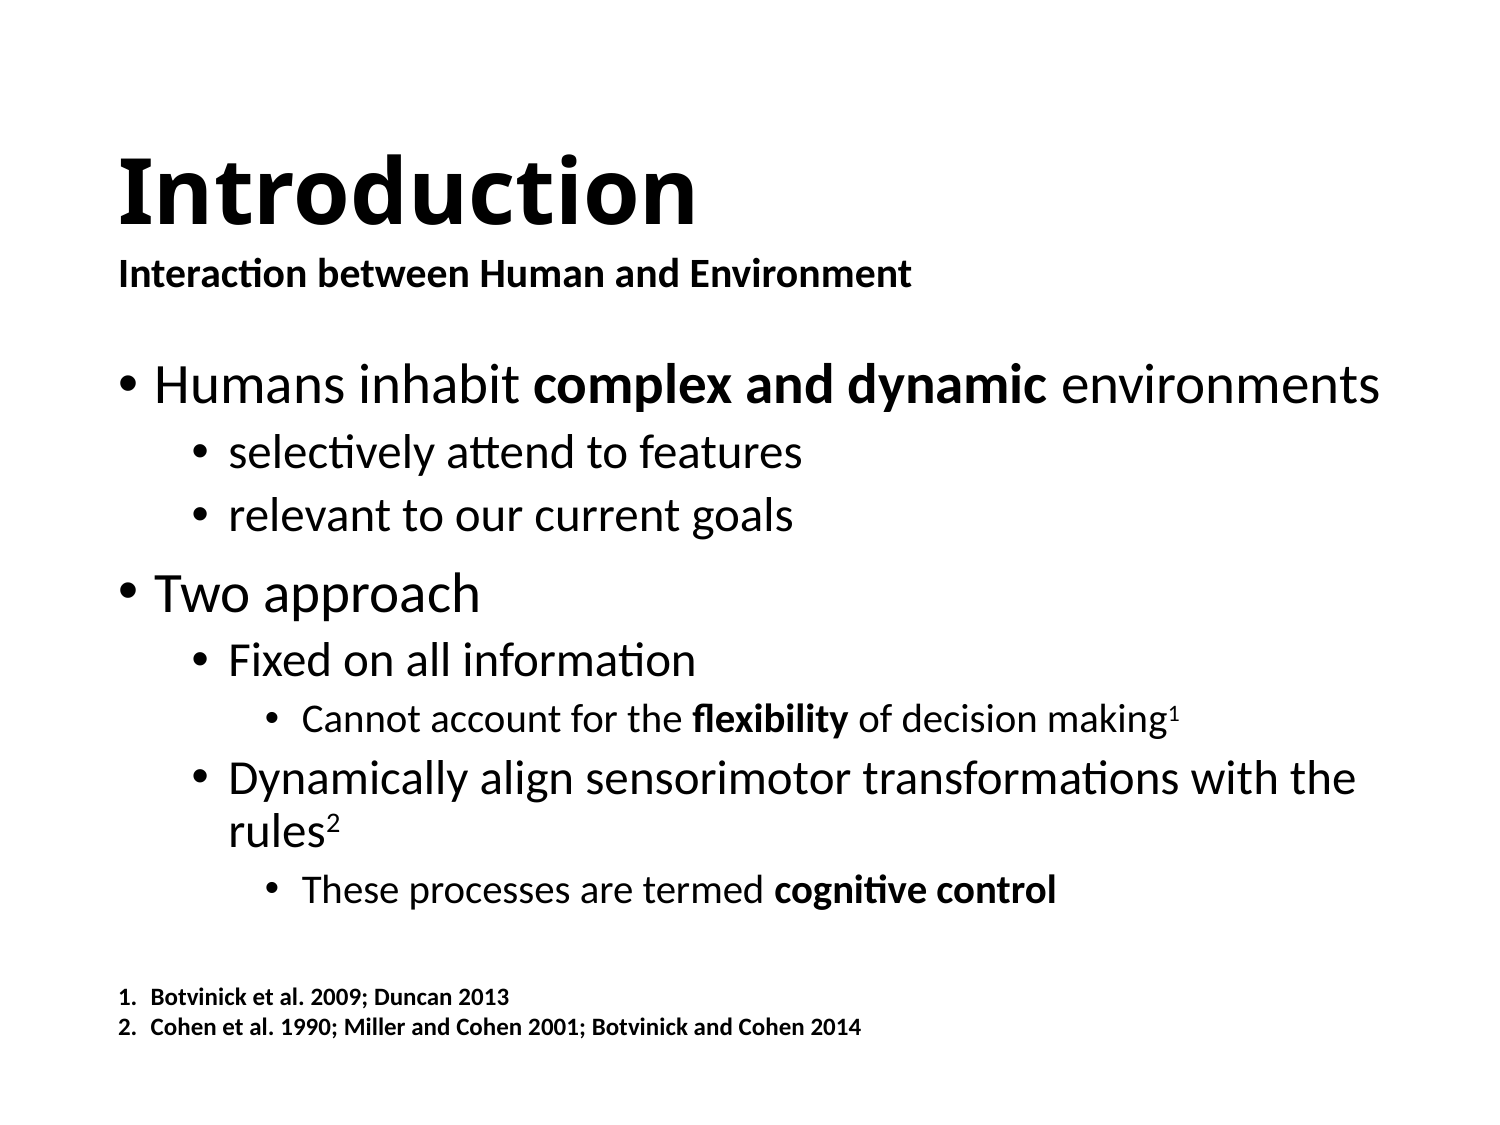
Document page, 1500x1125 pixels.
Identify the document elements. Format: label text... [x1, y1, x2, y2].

list Humans inhabit complex and dynamic environments selectively attend to features relevant to our current goals Two approach Fixed on all information Cannot account for the flexibility of decision making1 Dynamically align sensorimotor transformations with the rules2 These processes are termed cognitive control [103, 347, 1397, 973]
list Interaction between Human and Environment [103, 244, 1397, 318]
title Introduction [103, 85, 1397, 244]
list Botvinick et al. 2009; Duncan 2013 Cohen et al. 1990; Miller and Cohen 2001; Botvinick and Cohen 2014 [103, 973, 1397, 1111]
